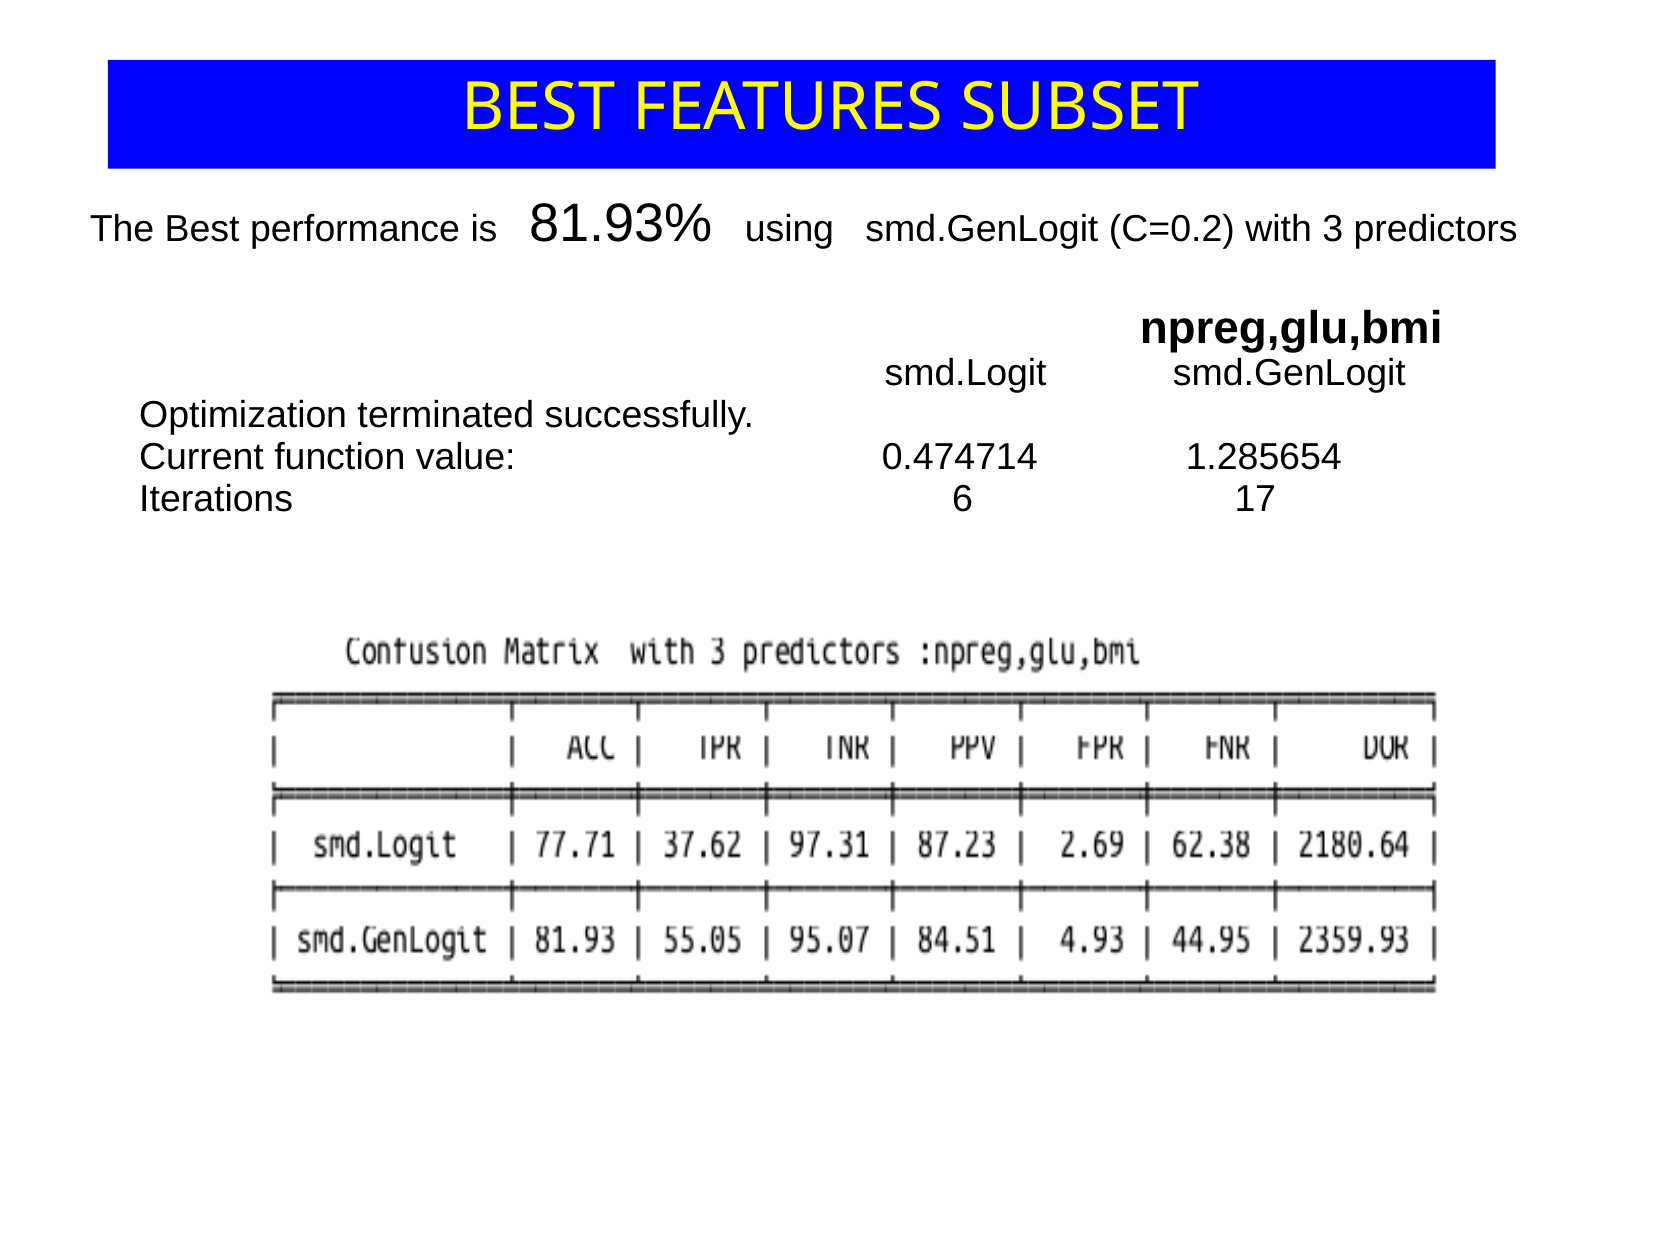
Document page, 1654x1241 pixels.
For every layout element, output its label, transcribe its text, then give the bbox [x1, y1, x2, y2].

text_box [107, 59, 1497, 169]
picture [185, 584, 1500, 1080]
text_box smd.Logit smd.GenLogit Optimization terminated successfully. Current function value: 0.474714 1.285654 Iterations 6 17 [29, 300, 1575, 1071]
text_box The Best performance is 81.93% using smd.GenLogit (C=0.2) with 3 predictors npreg,glu,bmi [75, 179, 1575, 300]
